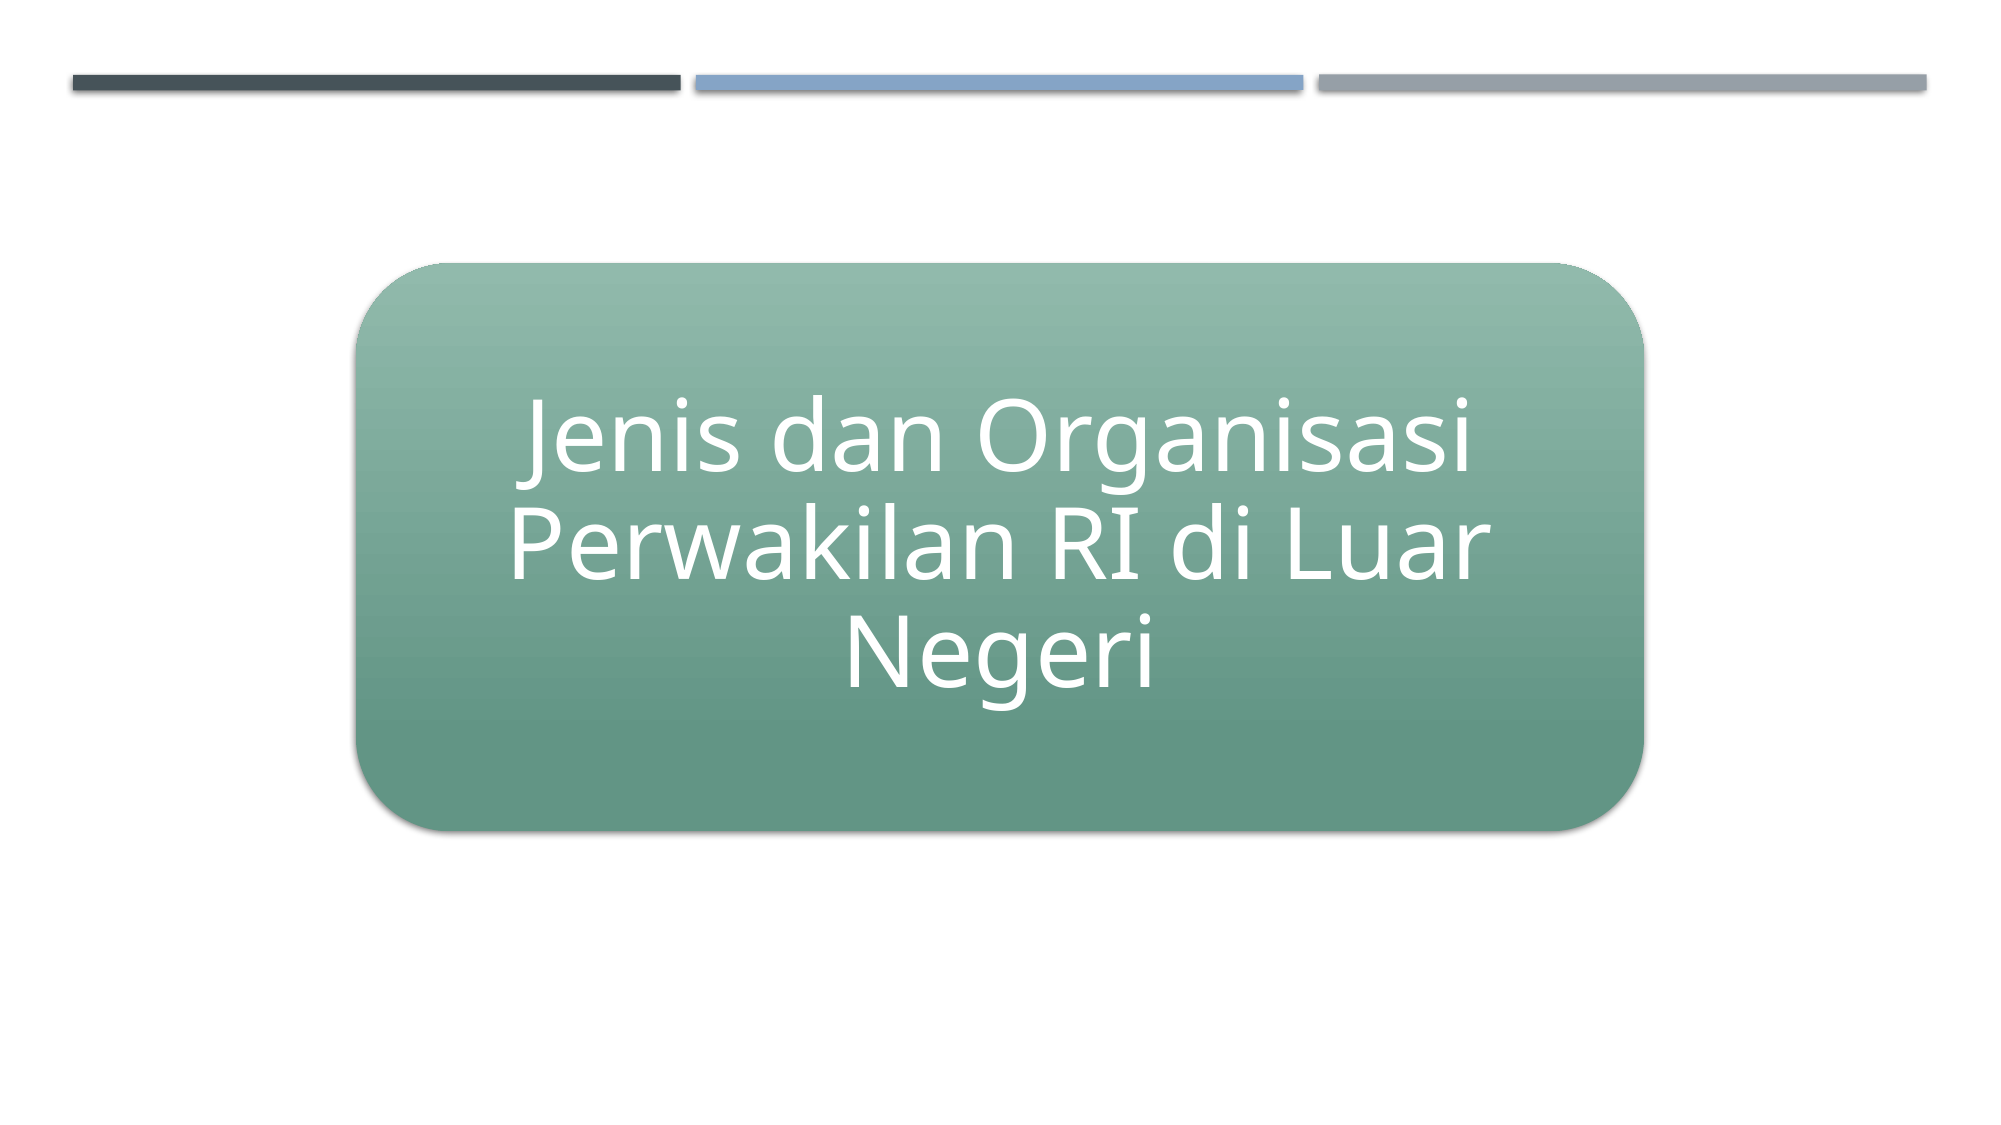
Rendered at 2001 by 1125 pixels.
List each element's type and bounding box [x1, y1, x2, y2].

text_box [355, 262, 1645, 832]
